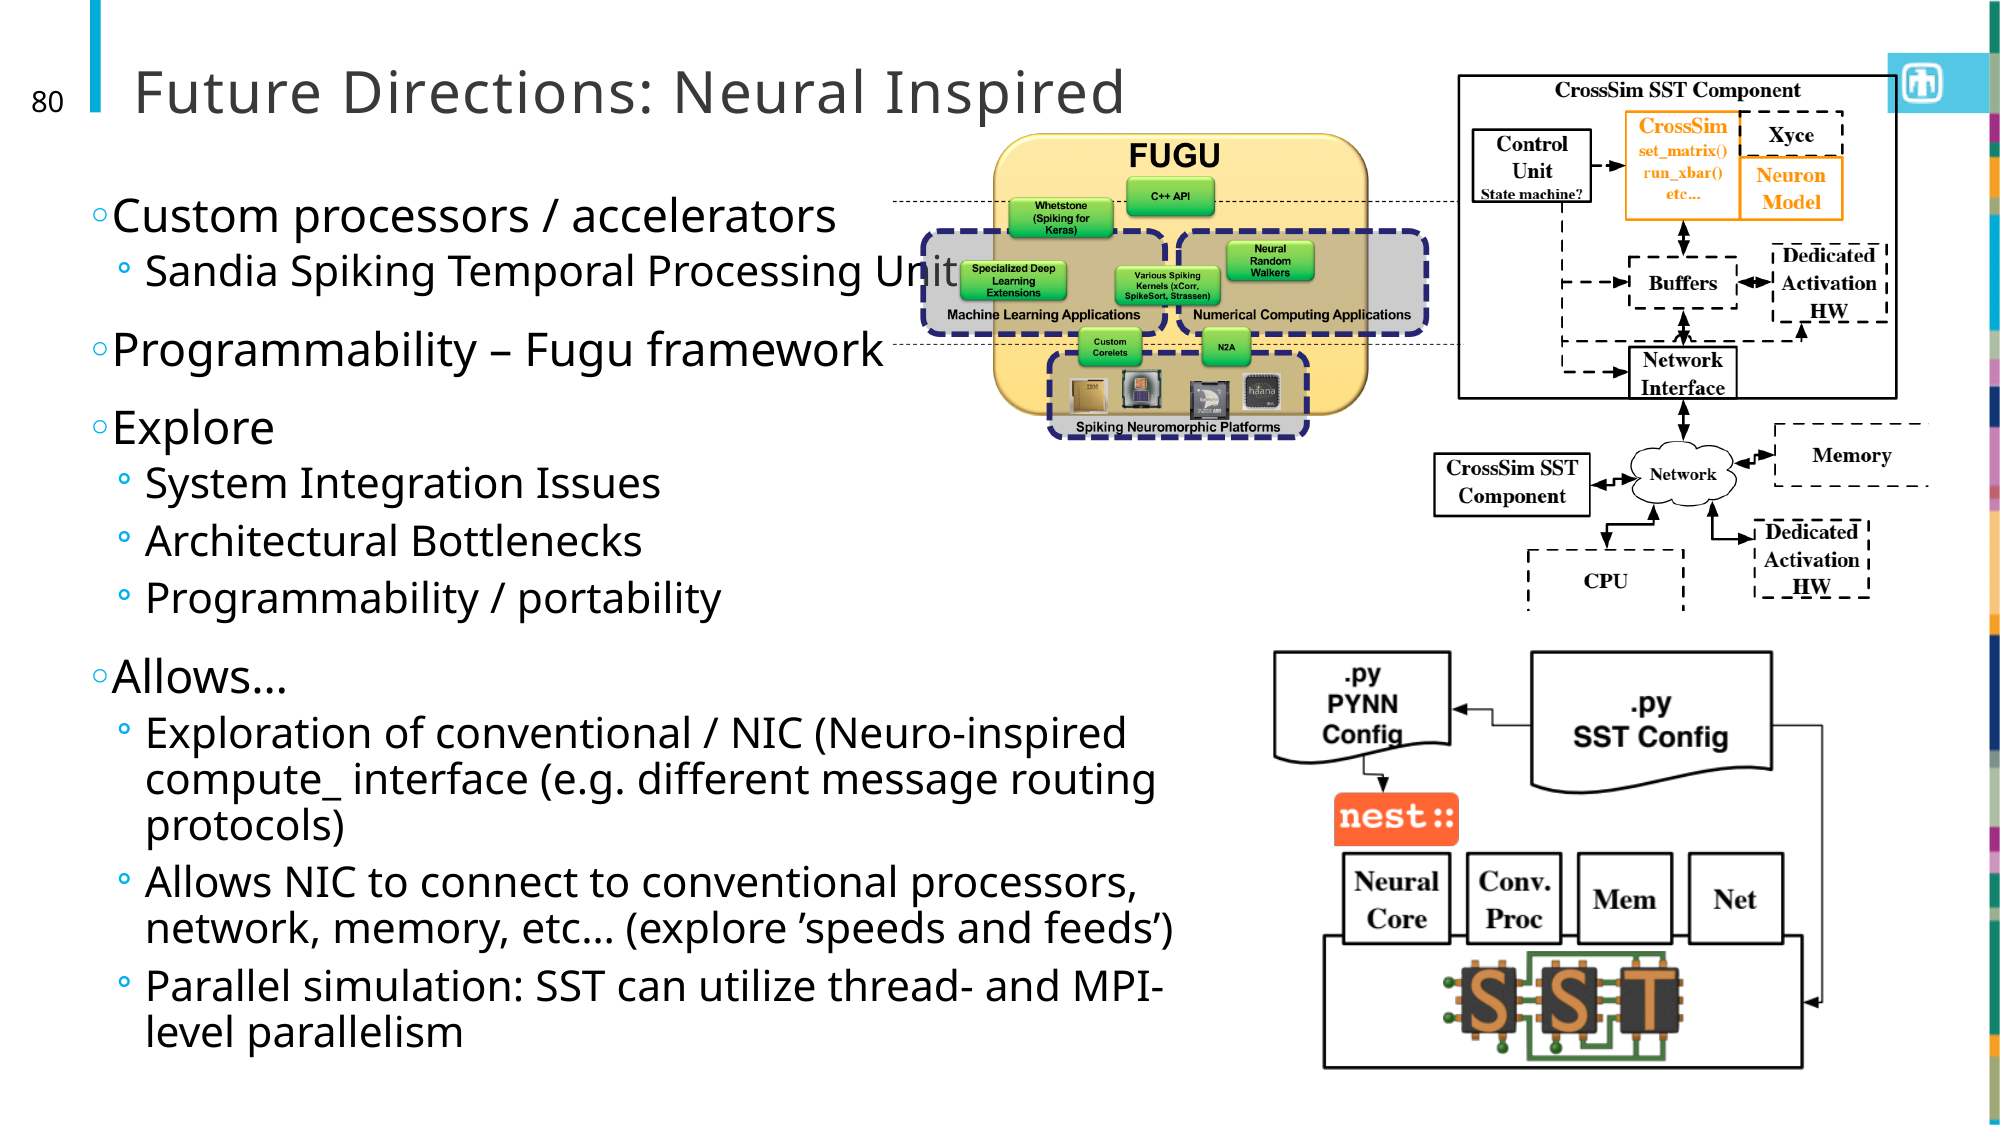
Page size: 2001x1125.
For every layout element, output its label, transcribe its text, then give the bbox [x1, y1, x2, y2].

picture [1990, 1, 1999, 215]
list Custom processors / accelerators Sandia Spiking Temporal Processing Unit Programmability – Fugu framework Explore System Integration Issues Architectural Bottlenecks Programmability / portability Allows… Exploration of conventional / NIC (Neuro-inspired compute_ interface (e.g. different message routing protocols) Allows NIC to connect to conventional processors, network, memory, etc… (explore ’speeds and feeds’) Parallel simulation: SST can utilize thread- and MPI-level parallelism [86, 184, 1242, 1070]
picture [1990, 330, 1999, 1120]
title Future Directions: Neural Inspired [118, 39, 1769, 133]
picture [892, 62, 1944, 612]
slide_number 80 [10, 73, 80, 133]
picture [1272, 649, 1842, 1070]
